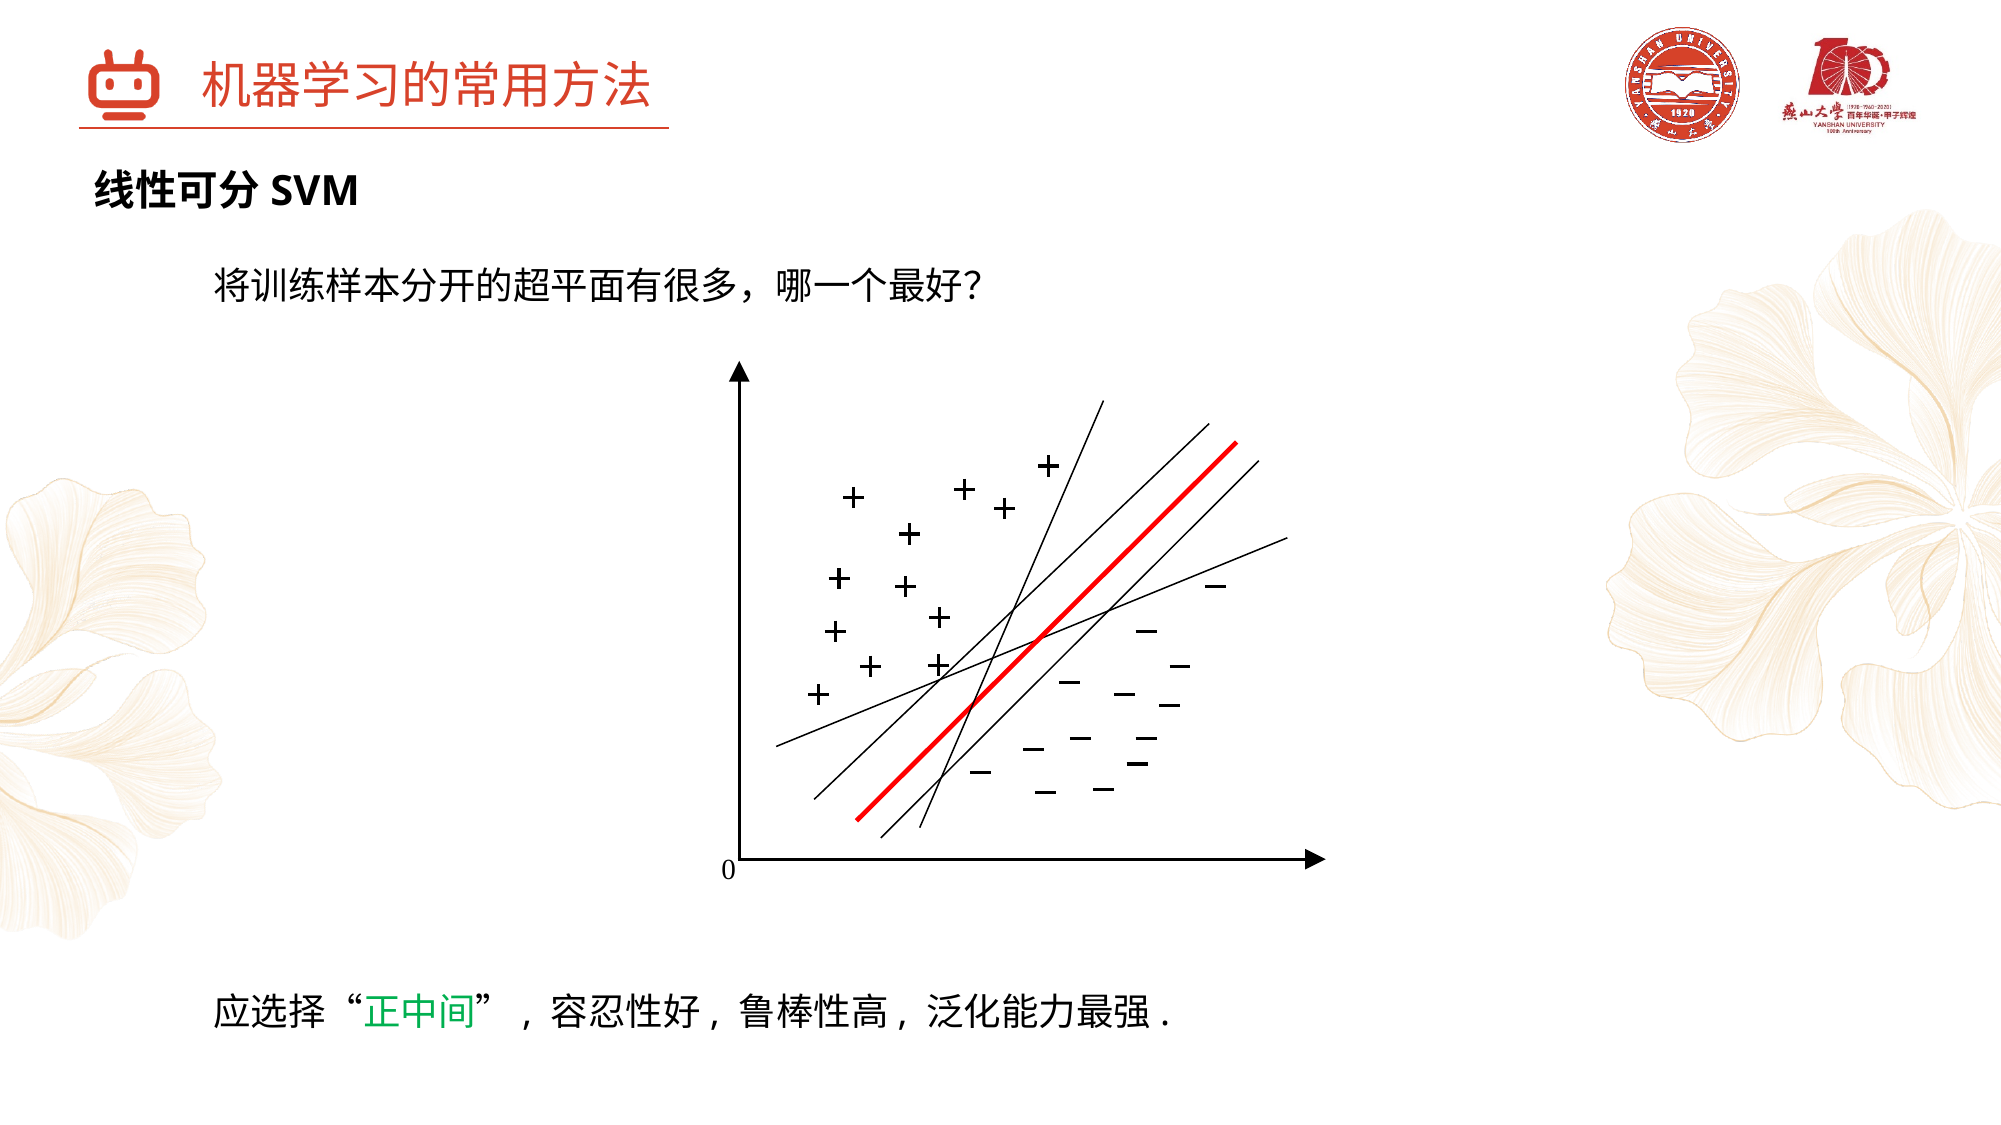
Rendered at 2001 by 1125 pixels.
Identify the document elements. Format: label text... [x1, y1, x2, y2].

picture [1529, 188, 2001, 855]
text_box 机器学习的常用方法 [187, 46, 667, 121]
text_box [674, 360, 1326, 915]
picture [78, 39, 169, 127]
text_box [1624, 22, 1939, 147]
text_box 线性可分SVM [78, 156, 552, 221]
picture [0, 330, 390, 1012]
text_box 将训练样本分开的超平面有很多，哪一个最好？ [123, 231, 1529, 315]
text_box 应选择“正中间”, 容忍性好, 鲁棒性高, 泛化能力最强. [123, 957, 1883, 1040]
